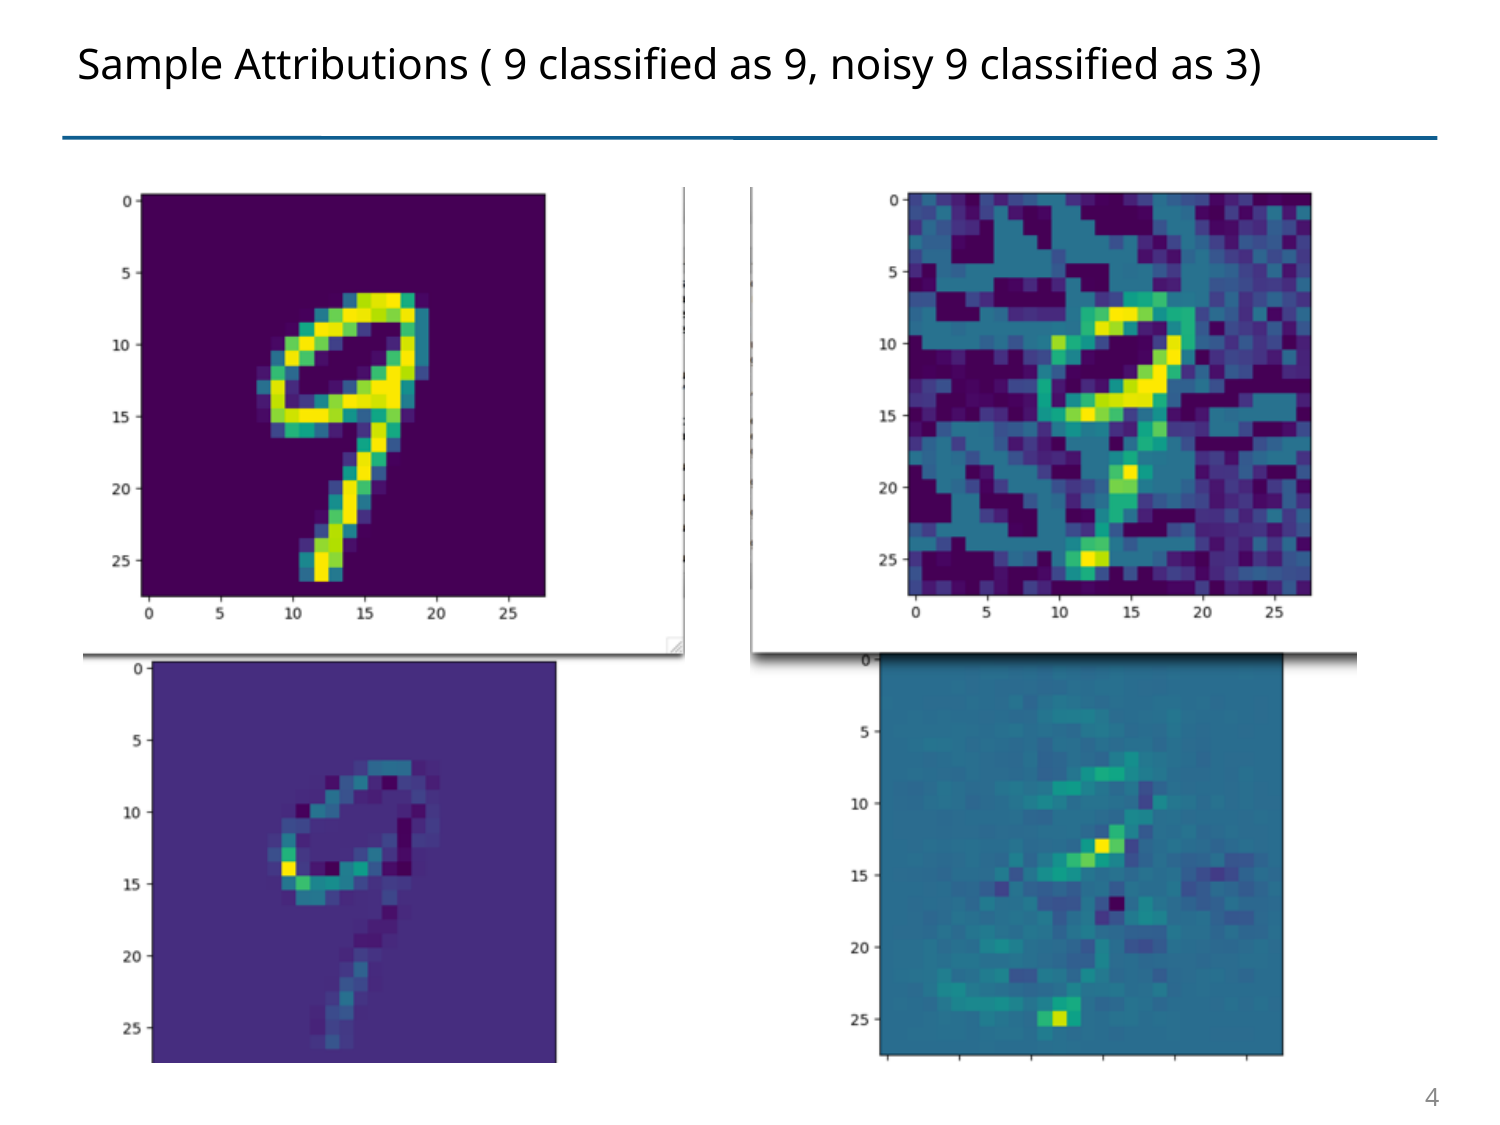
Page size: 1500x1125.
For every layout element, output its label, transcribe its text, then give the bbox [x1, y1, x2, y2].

slide_number 4 [1329, 1074, 1455, 1123]
picture [749, 187, 1357, 1063]
title Sample Attributions ( 9 classified as 9, noisy 9 classified as 3) [62, 12, 1500, 113]
picture [83, 187, 685, 1063]
